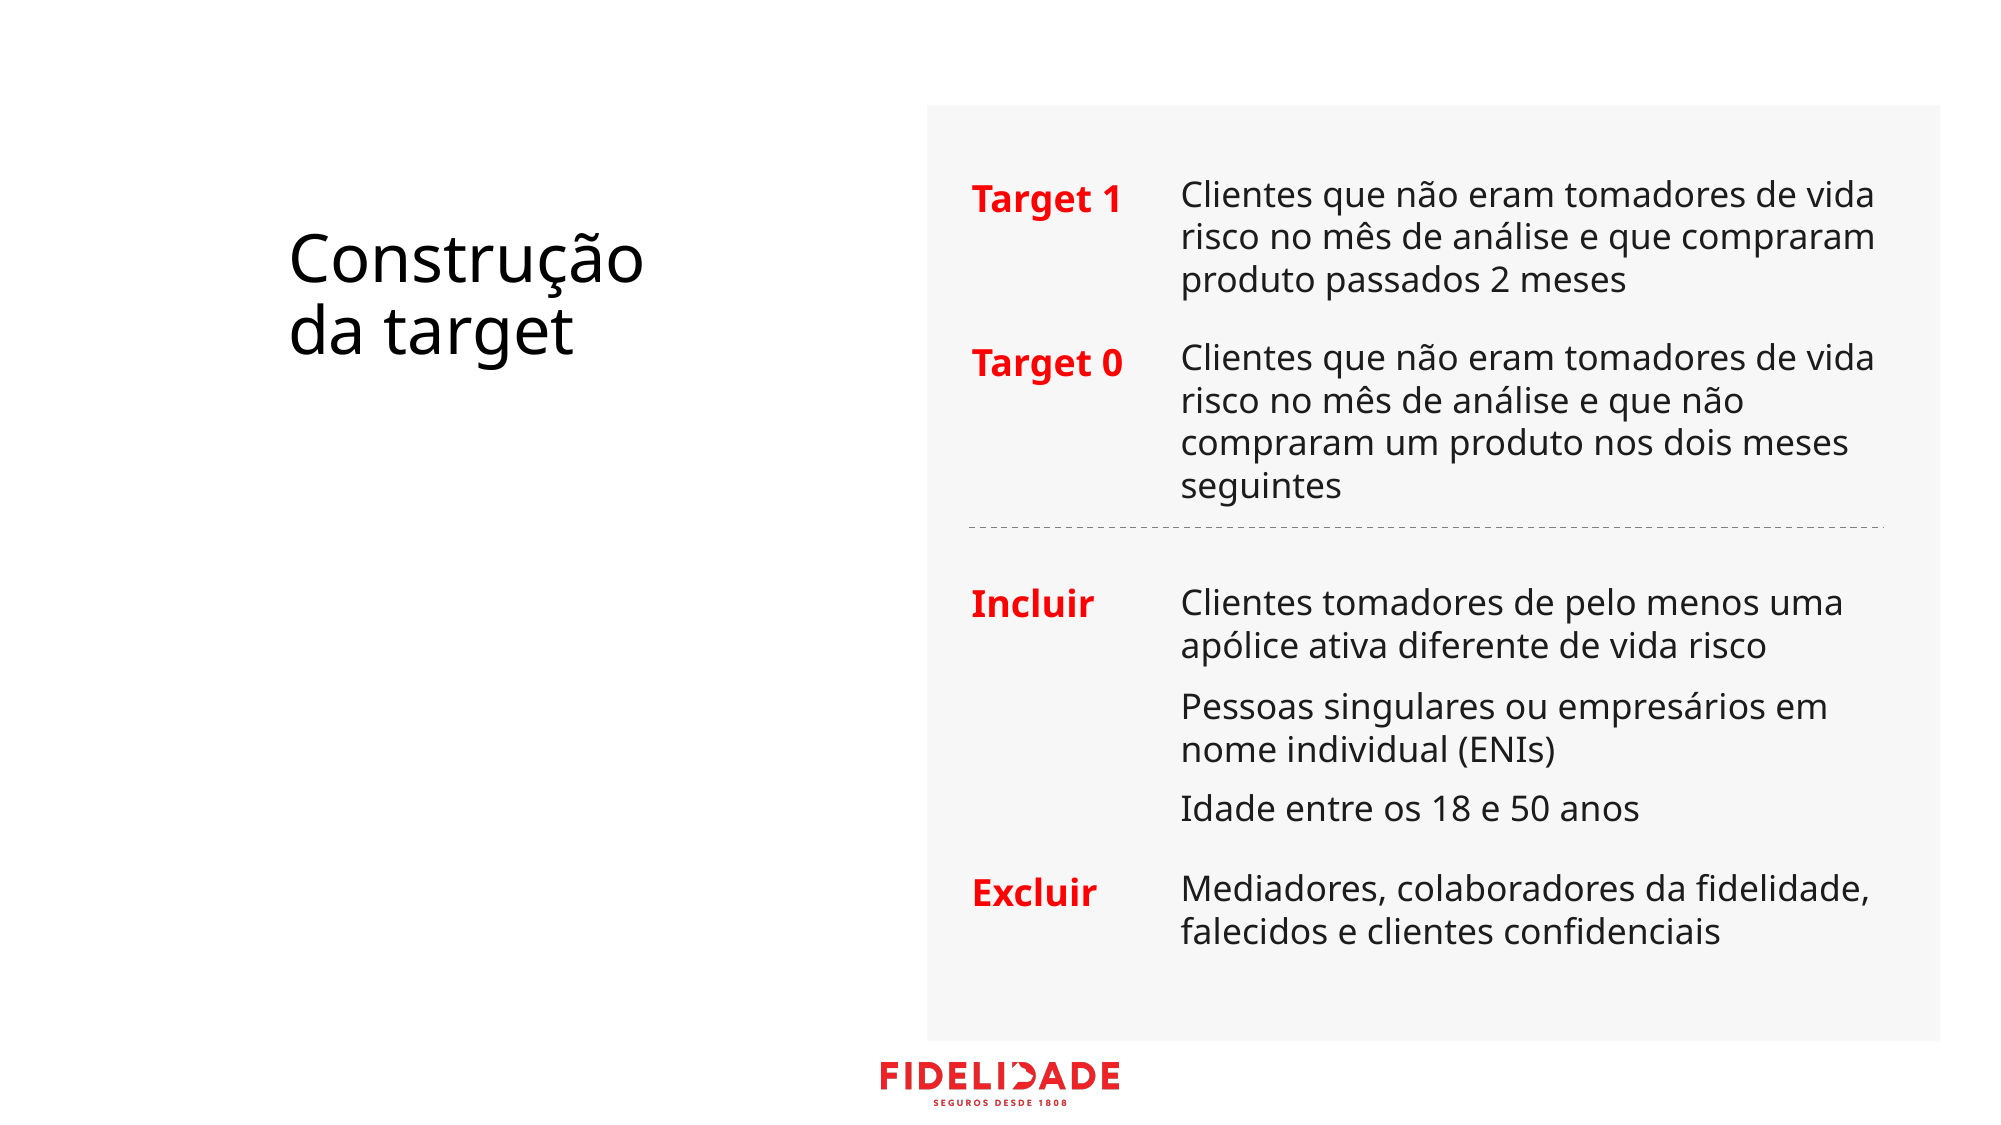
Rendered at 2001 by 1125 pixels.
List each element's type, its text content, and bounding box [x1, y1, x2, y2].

text_box Clientes tomadores de pelo menos uma apólice ativa diferente de vida risco [1165, 572, 1907, 673]
text_box Mediadores, colaboradores da fidelidade, falecidos e clientes confidenciais [1165, 859, 1907, 959]
text_box Construção da target [273, 217, 793, 920]
text_box Target 1 [956, 168, 1181, 228]
text_box [926, 104, 1942, 1042]
text_box Target 0 [956, 331, 1181, 392]
text_box Incluir [956, 572, 1181, 633]
picture [881, 1062, 1119, 1106]
text_box Idade entre os 18 e 50 anos [1165, 778, 1907, 836]
text_box Excluir [956, 861, 1181, 921]
text_box Pessoas singulares ou empresários em nome individual (ENIs) [1165, 676, 1907, 777]
text_box Clientes que não eram tomadores de vida risco no mês de análise e que compraram produto passados 2 meses [1165, 164, 1907, 307]
text_box Clientes que não eram tomadores de vida risco no mês de análise e que não compraram um produto nos dois meses seguintes [1165, 327, 1907, 513]
